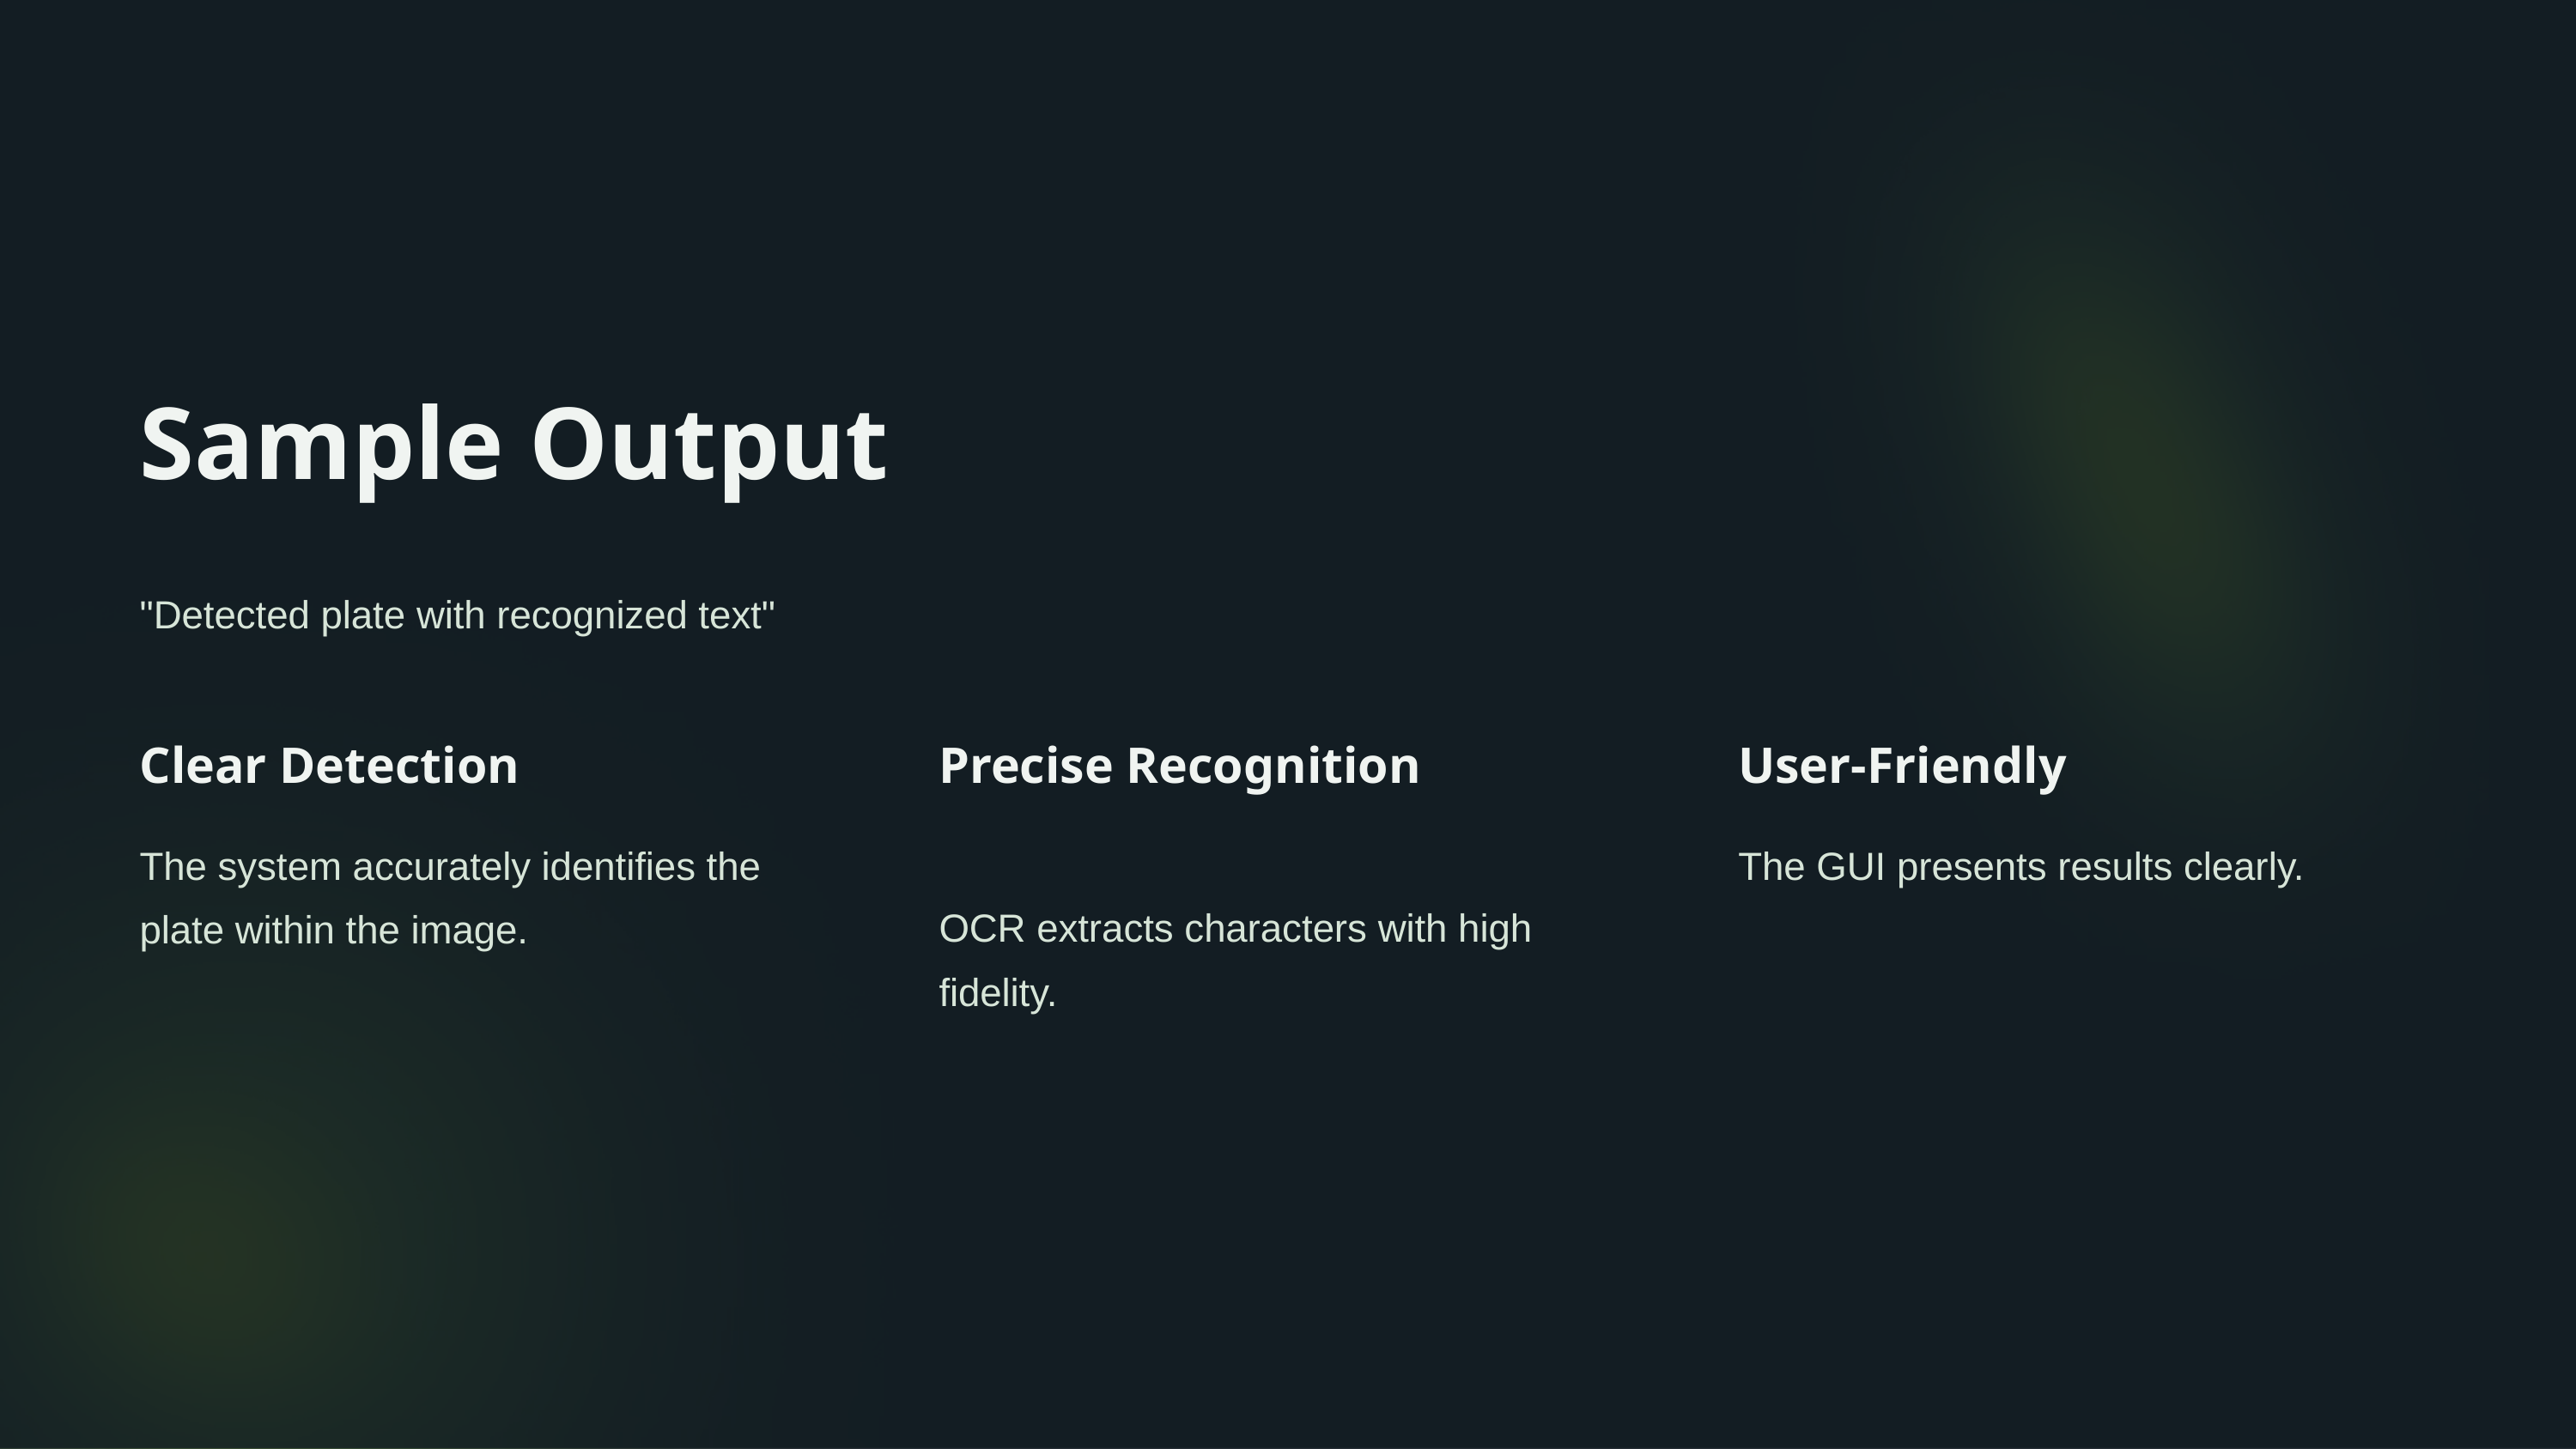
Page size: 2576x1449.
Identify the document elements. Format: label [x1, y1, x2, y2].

text_box [0, 0, 2576, 1449]
